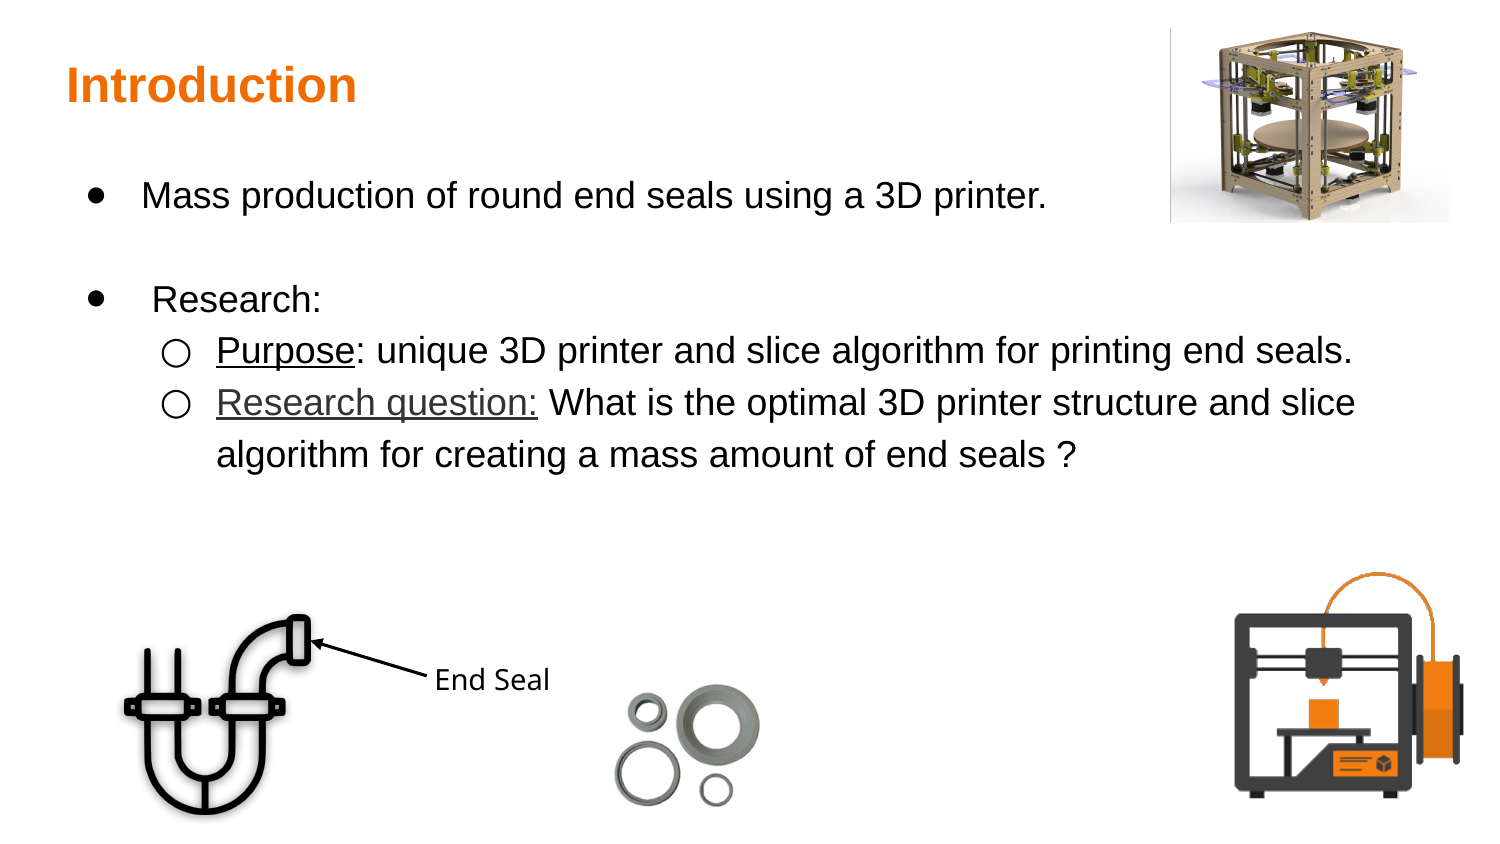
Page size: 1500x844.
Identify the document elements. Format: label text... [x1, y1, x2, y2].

picture [601, 659, 769, 828]
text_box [124, 614, 569, 815]
picture [1214, 562, 1482, 815]
list Introduction Mass production of round end seals using a 3D printer. Research: Purpose: unique 3D printer and slice algorithm for printing end seals. Research question: What is the optimal 3D printer structure and slice algorithm for creating a mass amount of end seals ? [51, 28, 1449, 750]
picture [1169, 28, 1450, 223]
